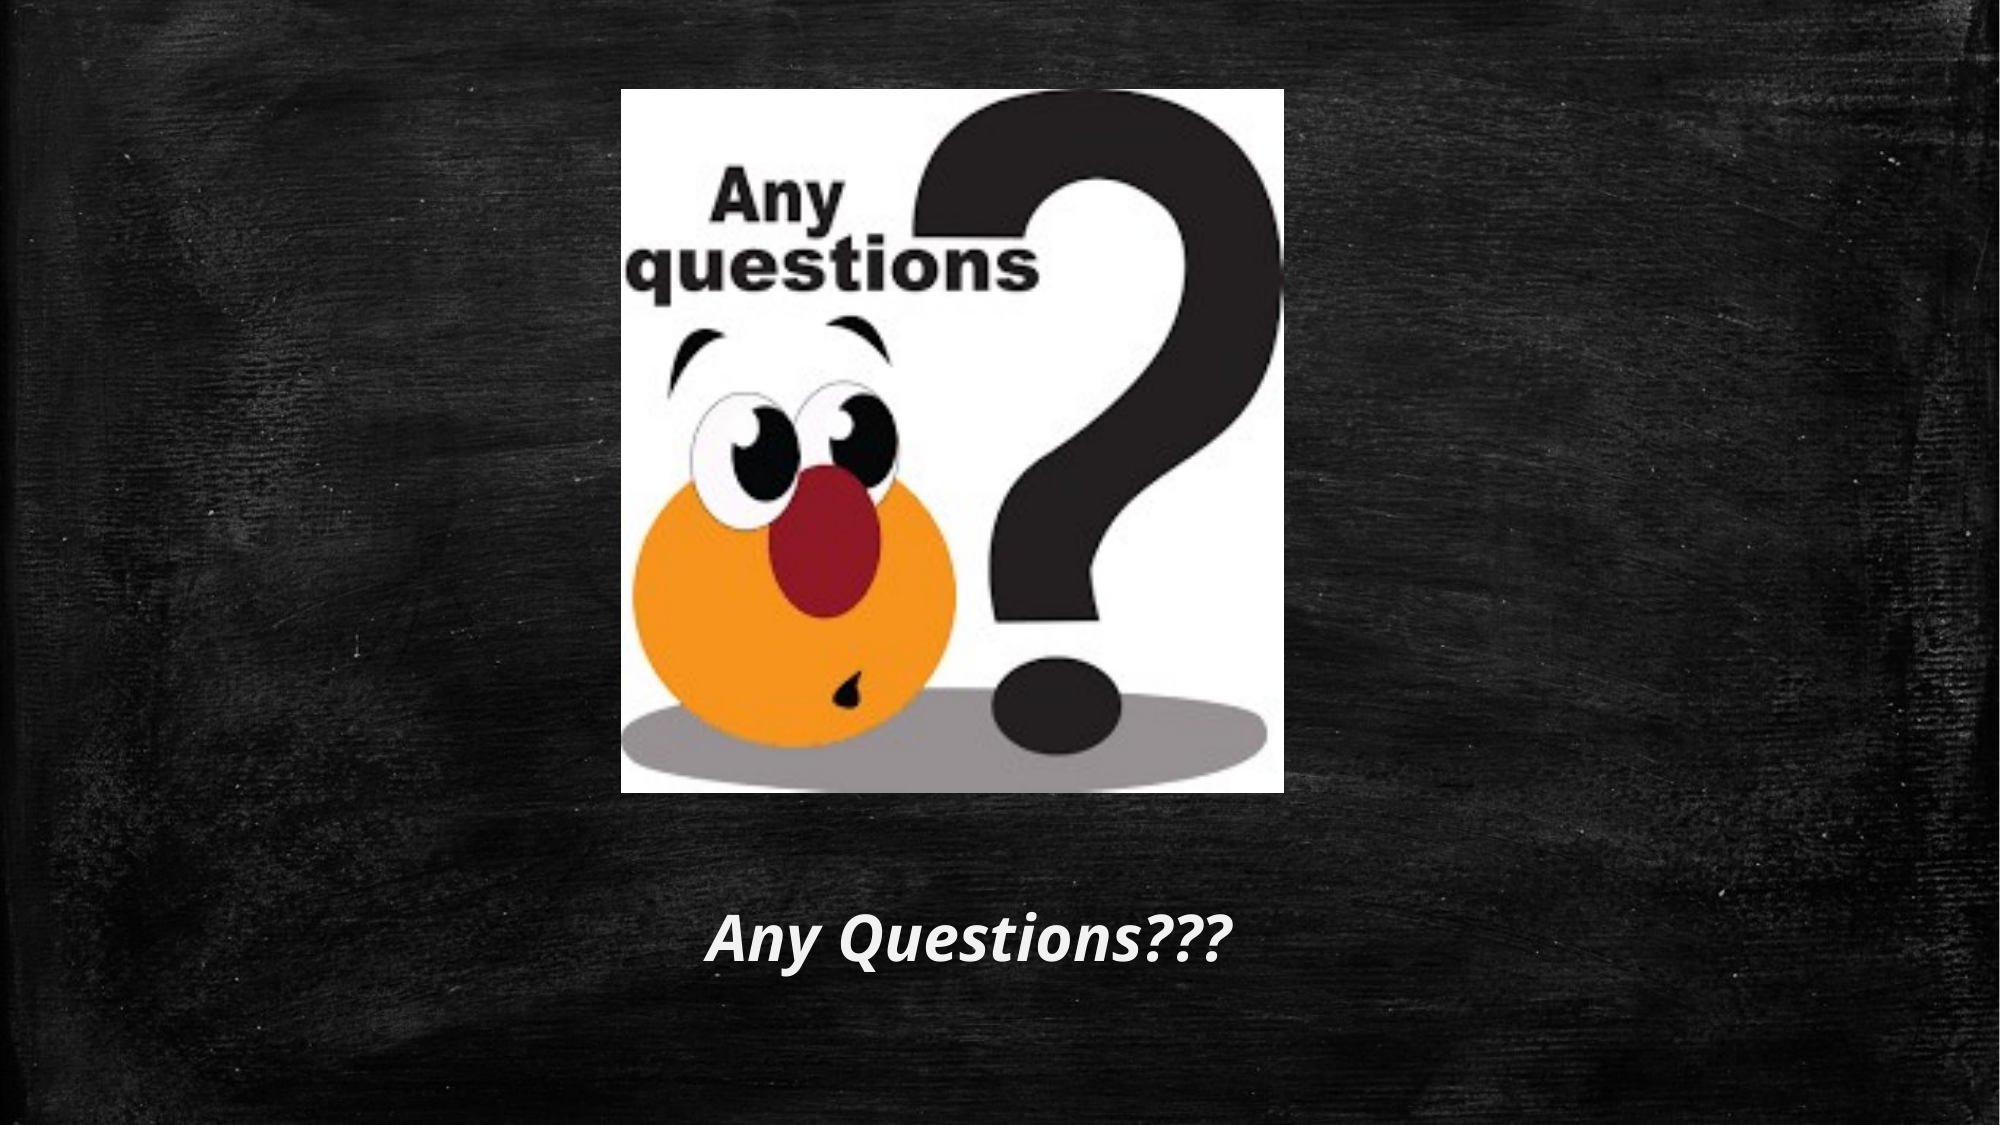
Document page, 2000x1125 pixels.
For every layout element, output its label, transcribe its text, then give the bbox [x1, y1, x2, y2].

text_box Any Questions??? [692, 881, 1248, 989]
picture [621, 89, 1284, 793]
